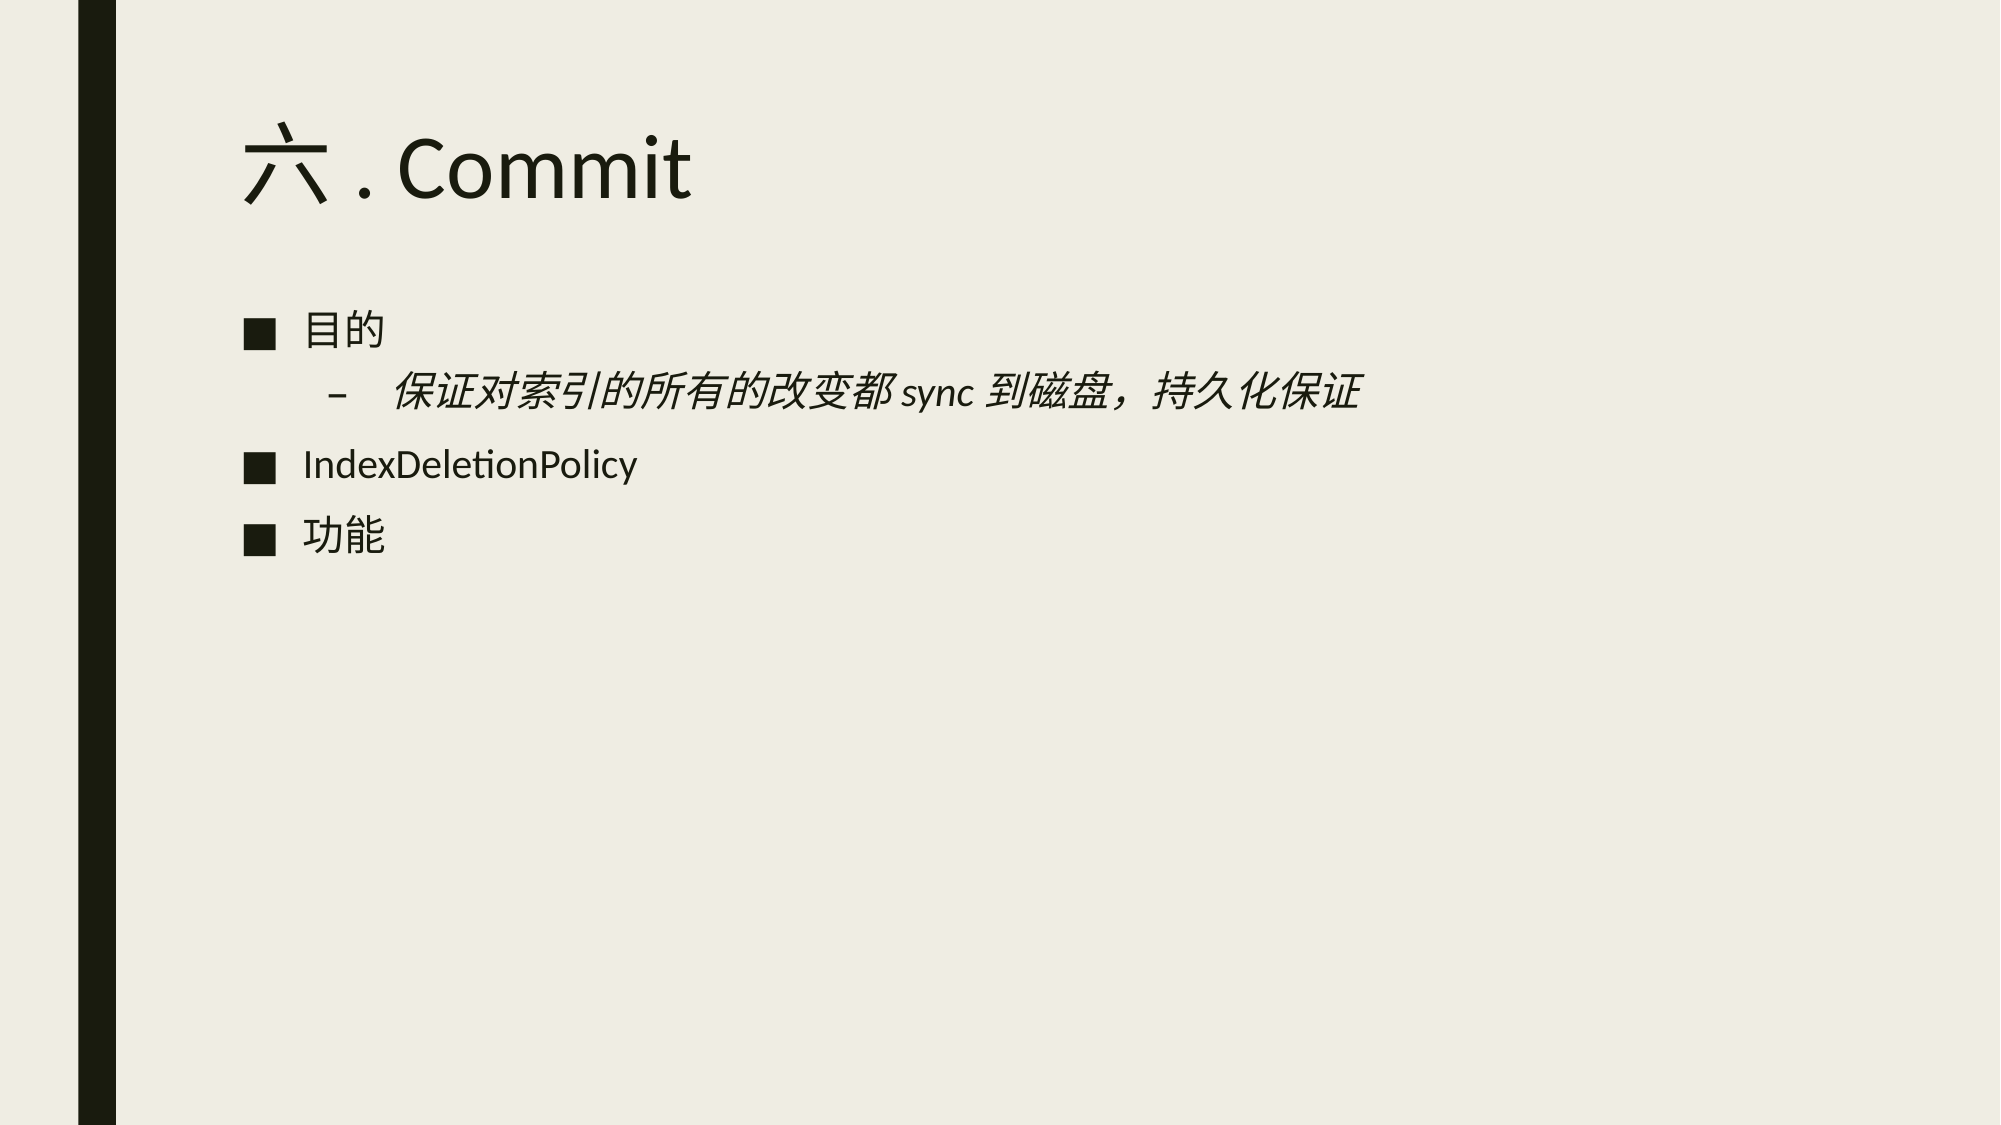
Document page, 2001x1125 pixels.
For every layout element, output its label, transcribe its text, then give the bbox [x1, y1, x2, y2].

title 六. Commit [225, 112, 1800, 299]
list 目的 保证对索引的所有的改变都sync到磁盘，持久化保证 IndexDeletionPolicy 功能 [225, 299, 1800, 963]
